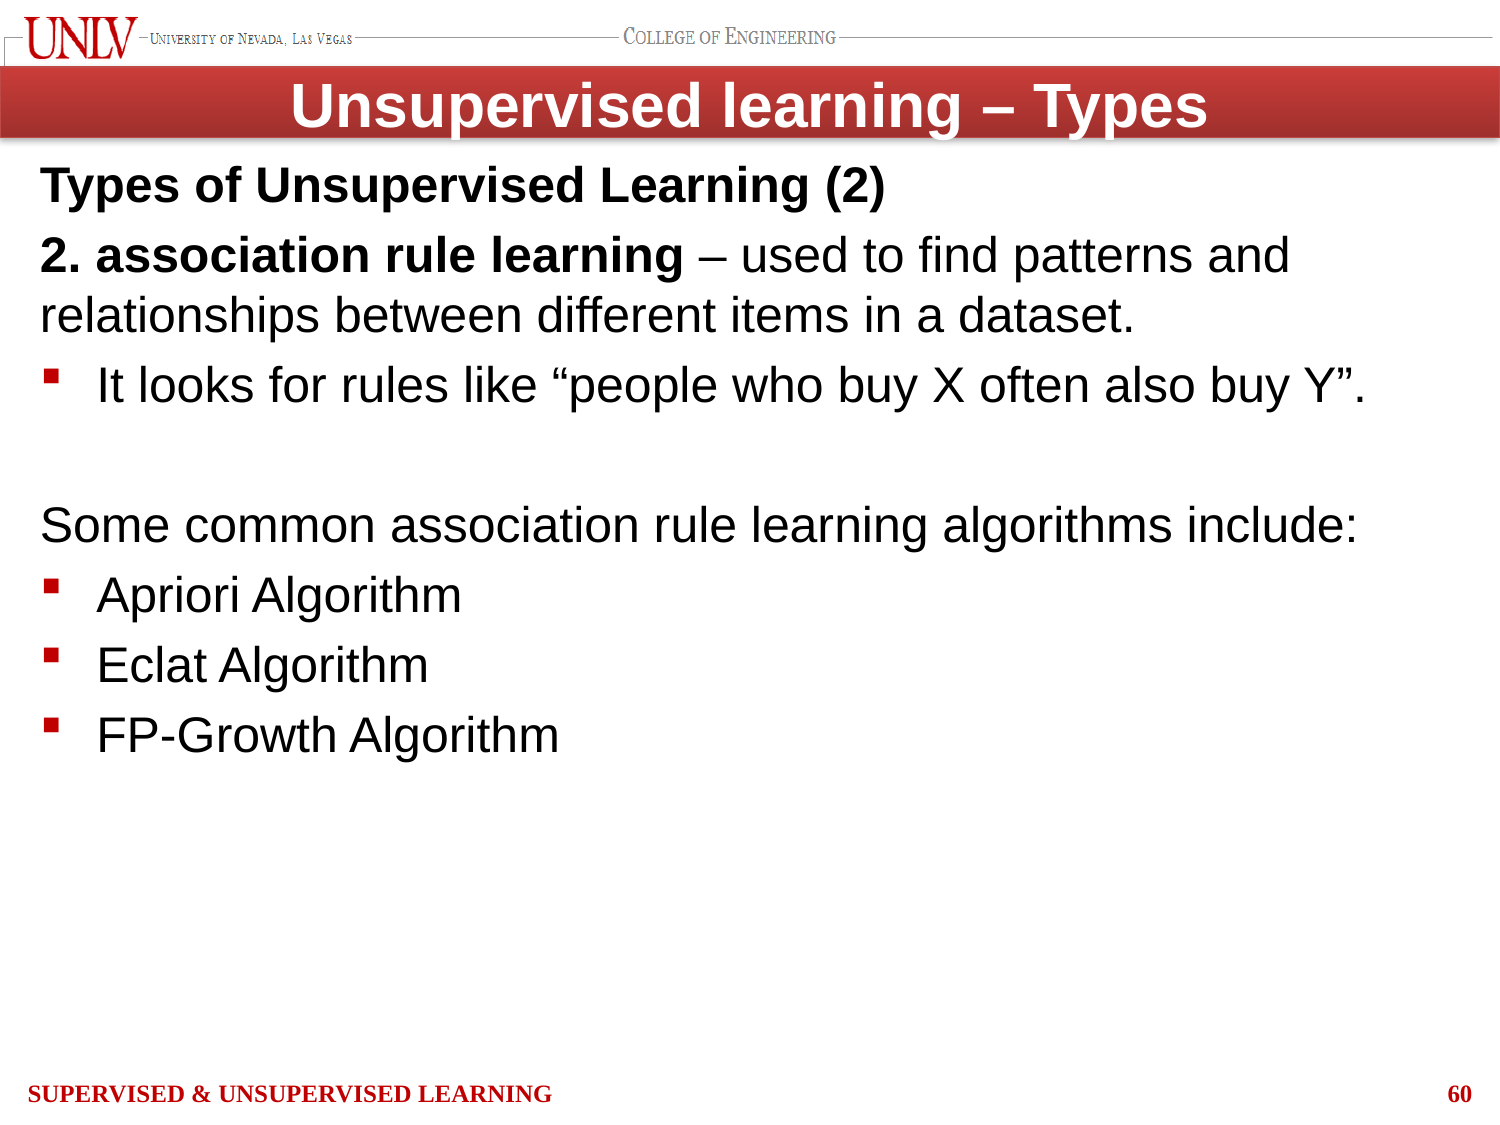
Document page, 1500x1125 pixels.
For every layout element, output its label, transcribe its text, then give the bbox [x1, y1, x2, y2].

list Types of Unsupervised Learning (2) 2. association rule learning – used to find patterns and relationships between different items in a dataset. It looks for rules like “people who buy X often also buy Y”. Some common association rule learning algorithms include: Apriori Algorithm Eclat Algorithm FP-Growth Algorithm [24, 144, 1475, 1072]
footer Supervised & Unsupervised Learning [12, 1072, 1400, 1113]
slide_number 60 [1400, 1072, 1488, 1113]
picture [0, 138, 1500, 1125]
title Unsupervised learning – Types [0, 66, 1500, 138]
picture [0, 0, 1500, 66]
